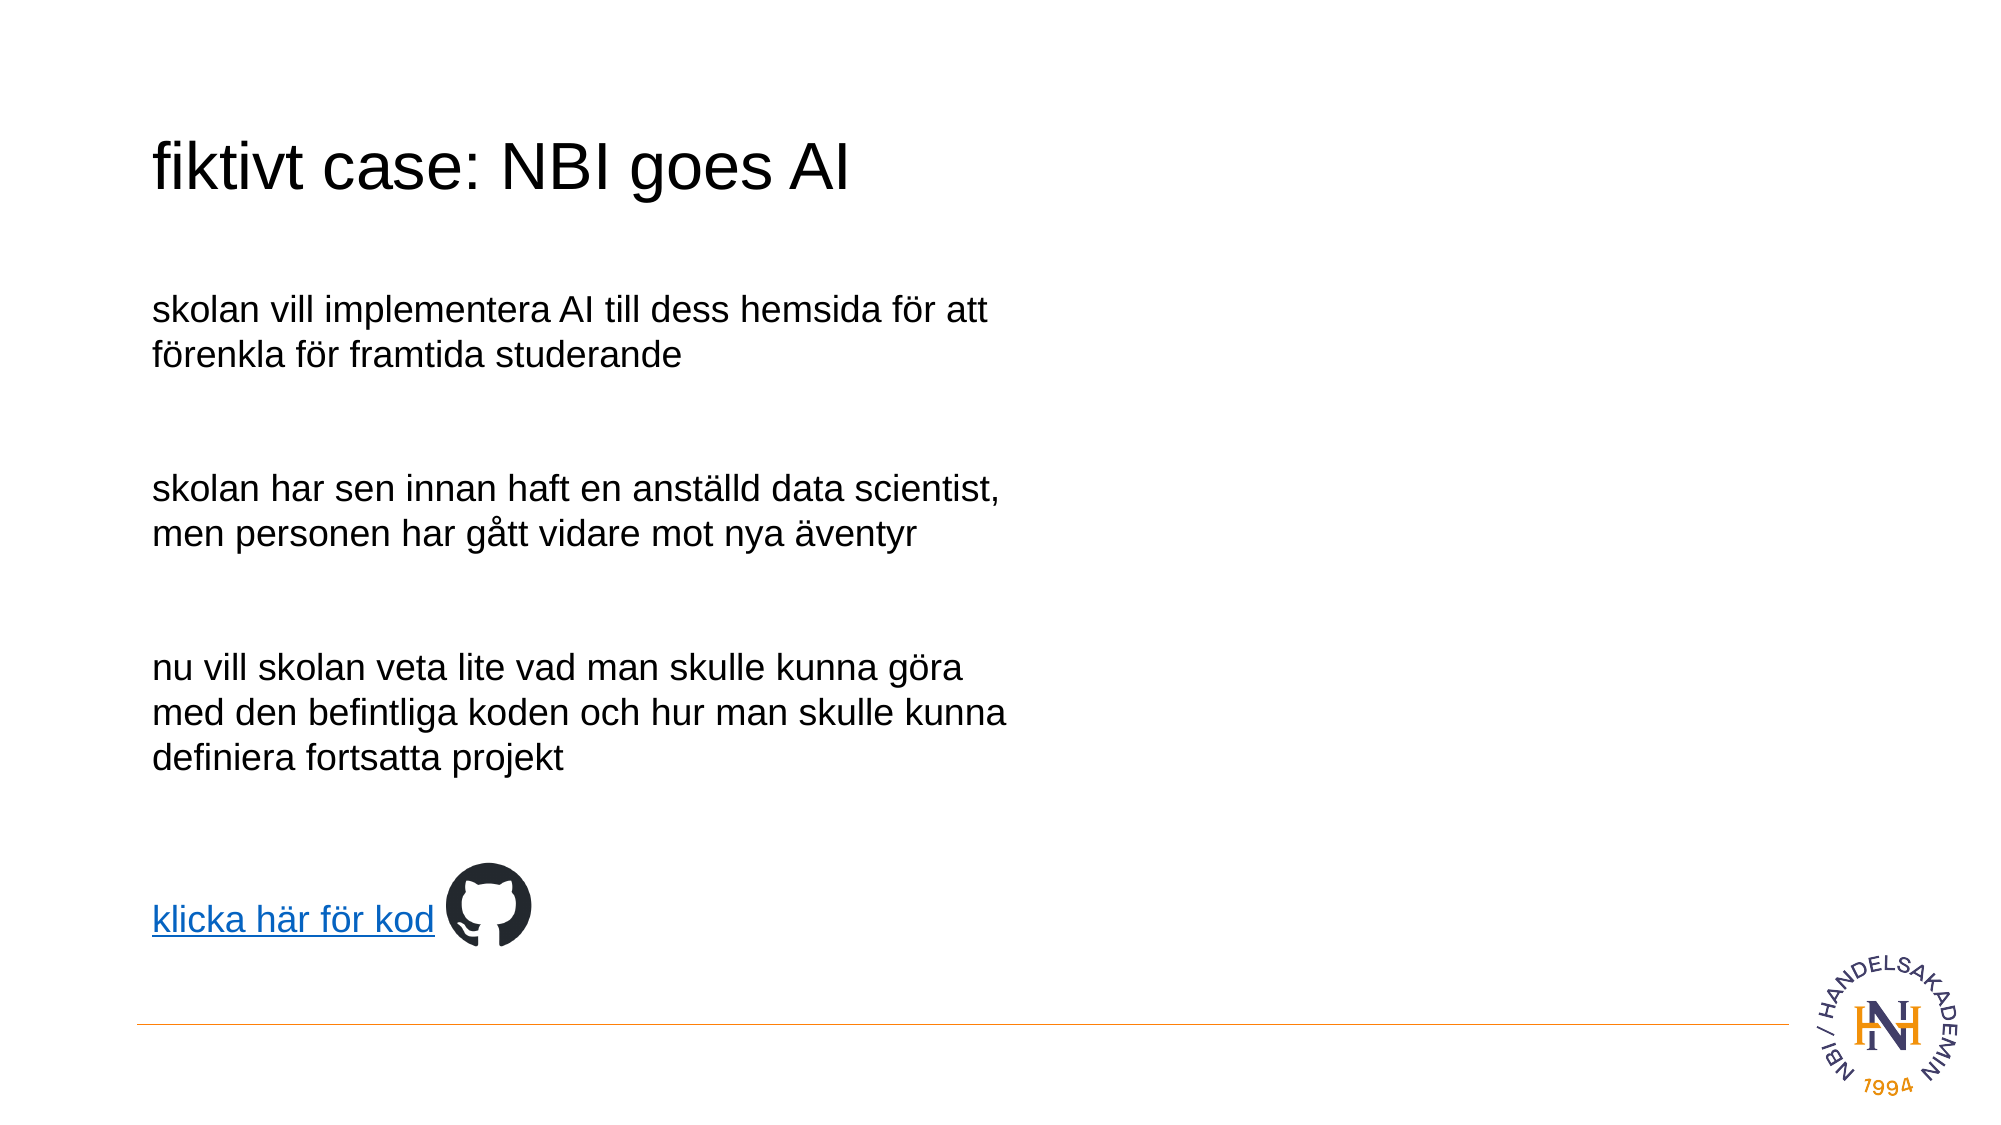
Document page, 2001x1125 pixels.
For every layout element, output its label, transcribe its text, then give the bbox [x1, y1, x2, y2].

text_box skolan vill implementera AI till dess hemsida för att förenkla för framtida studerande [137, 277, 1048, 382]
text_box nu vill skolan veta lite vad man skulle kunna göra med den befintliga koden och hur man skulle kunna definiera fortsatta projekt [137, 635, 1048, 786]
picture [444, 860, 533, 949]
text_box skolan har sen innan haft en anställd data scientist, men personen har gått vidare mot nya äventyr [137, 456, 1048, 562]
title fiktivt case: NBI goes AI [137, 59, 1863, 278]
text_box klicka här för kod [137, 887, 444, 948]
picture [1813, 951, 1961, 1100]
